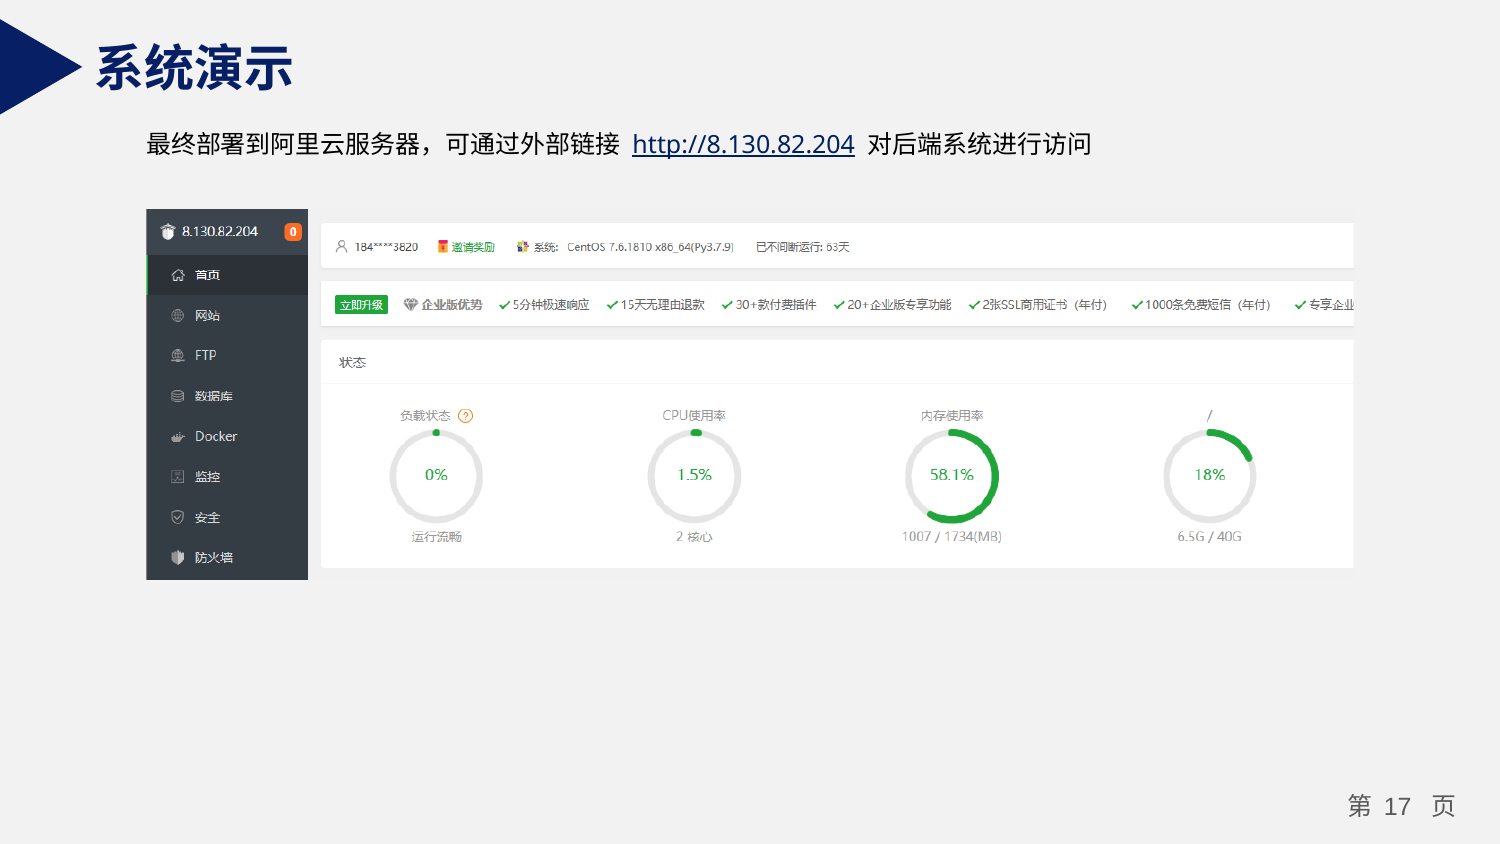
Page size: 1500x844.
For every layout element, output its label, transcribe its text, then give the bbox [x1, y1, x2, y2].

text_box 最终部署到阿里云服务器，可通过外部链接 http://8.130.82.204 对后端系统进行访问 [131, 104, 1369, 170]
text_box 系统演示 [79, 29, 310, 105]
text_box [0, 19, 83, 115]
picture [146, 209, 1354, 581]
